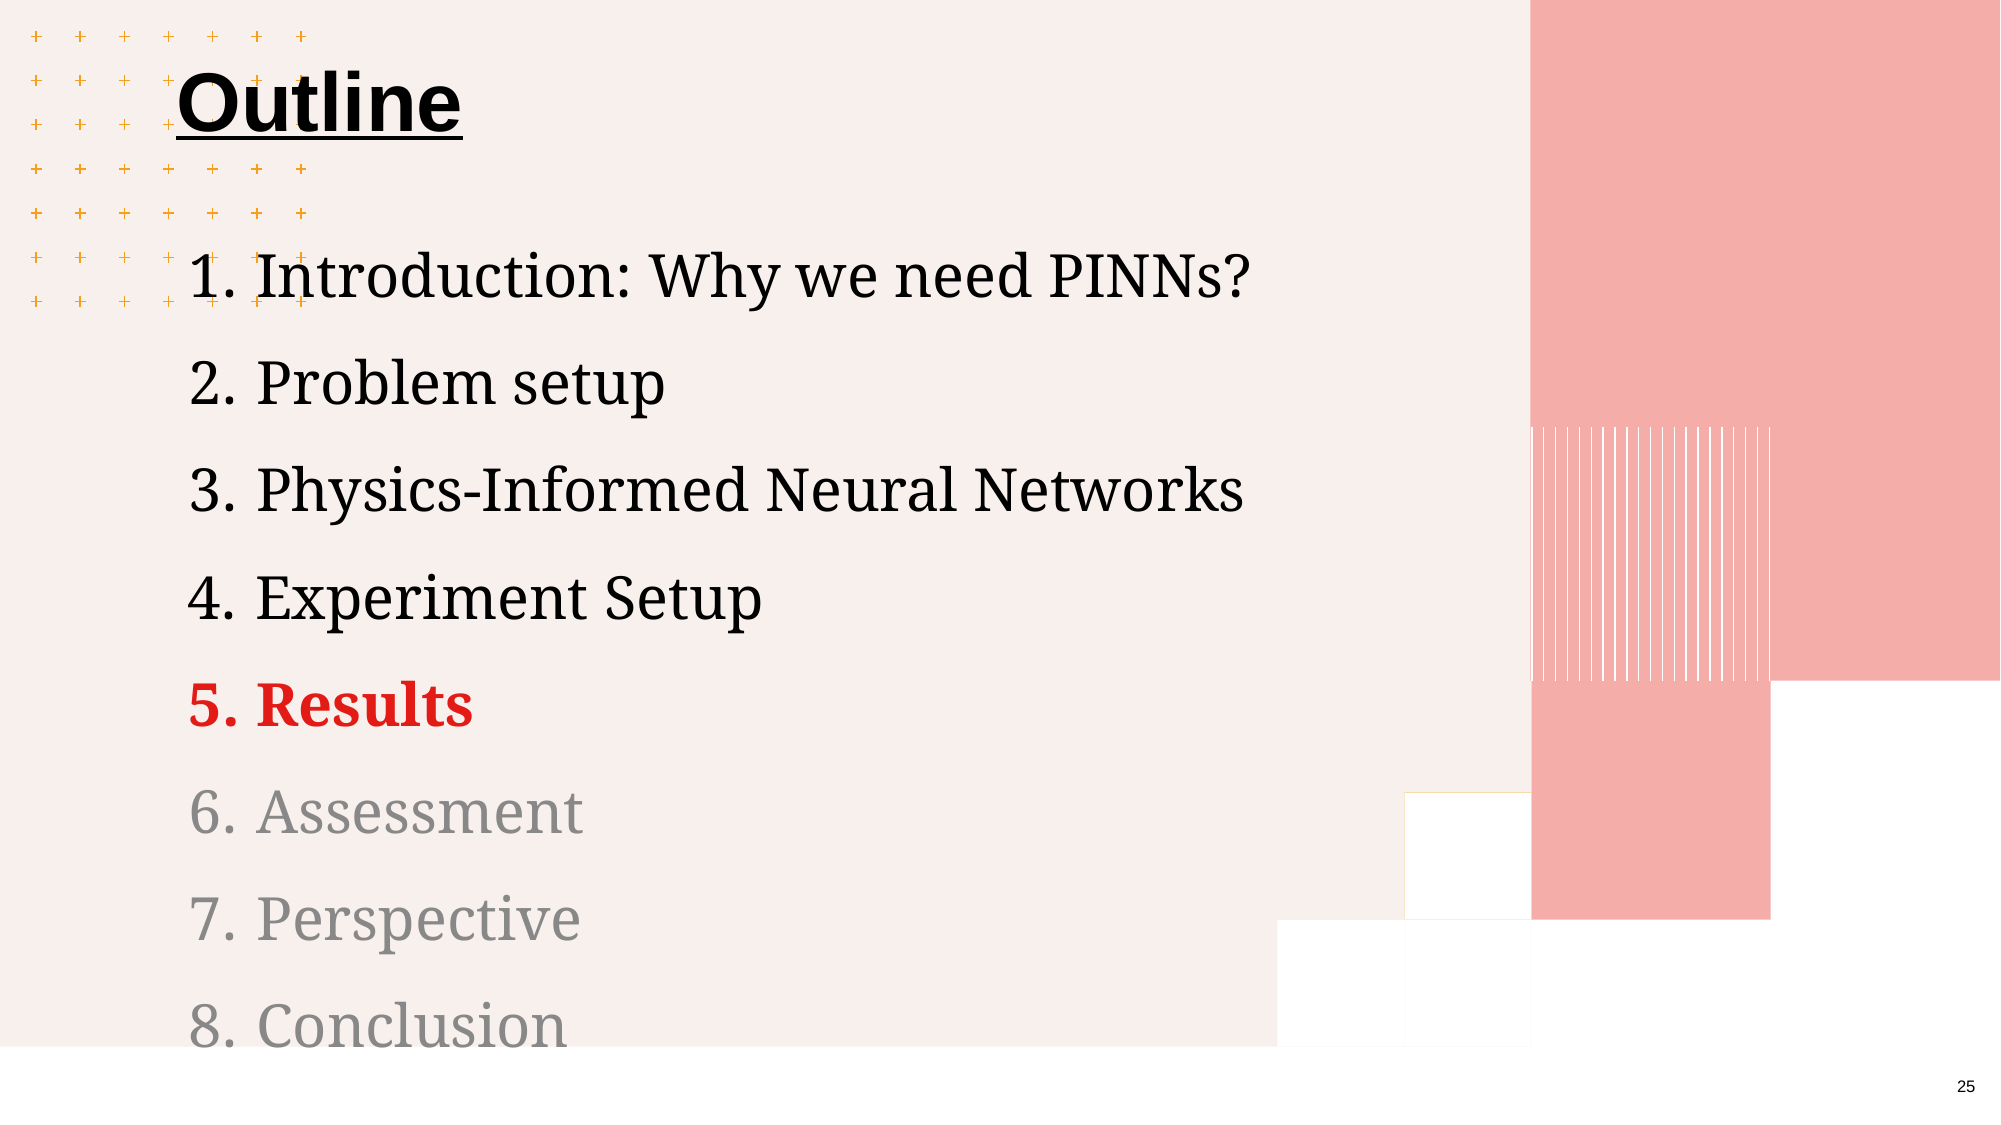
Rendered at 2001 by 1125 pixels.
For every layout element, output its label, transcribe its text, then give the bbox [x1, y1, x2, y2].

slide_number ‹#› [1531, 1065, 1982, 1106]
list Introduction: Why we need PINNs? Problem setup Physics-Informed Neural Networks Experiment Setup Results Assessment Perspective Conclusion [166, 195, 1892, 299]
title Outline [161, 0, 1167, 157]
